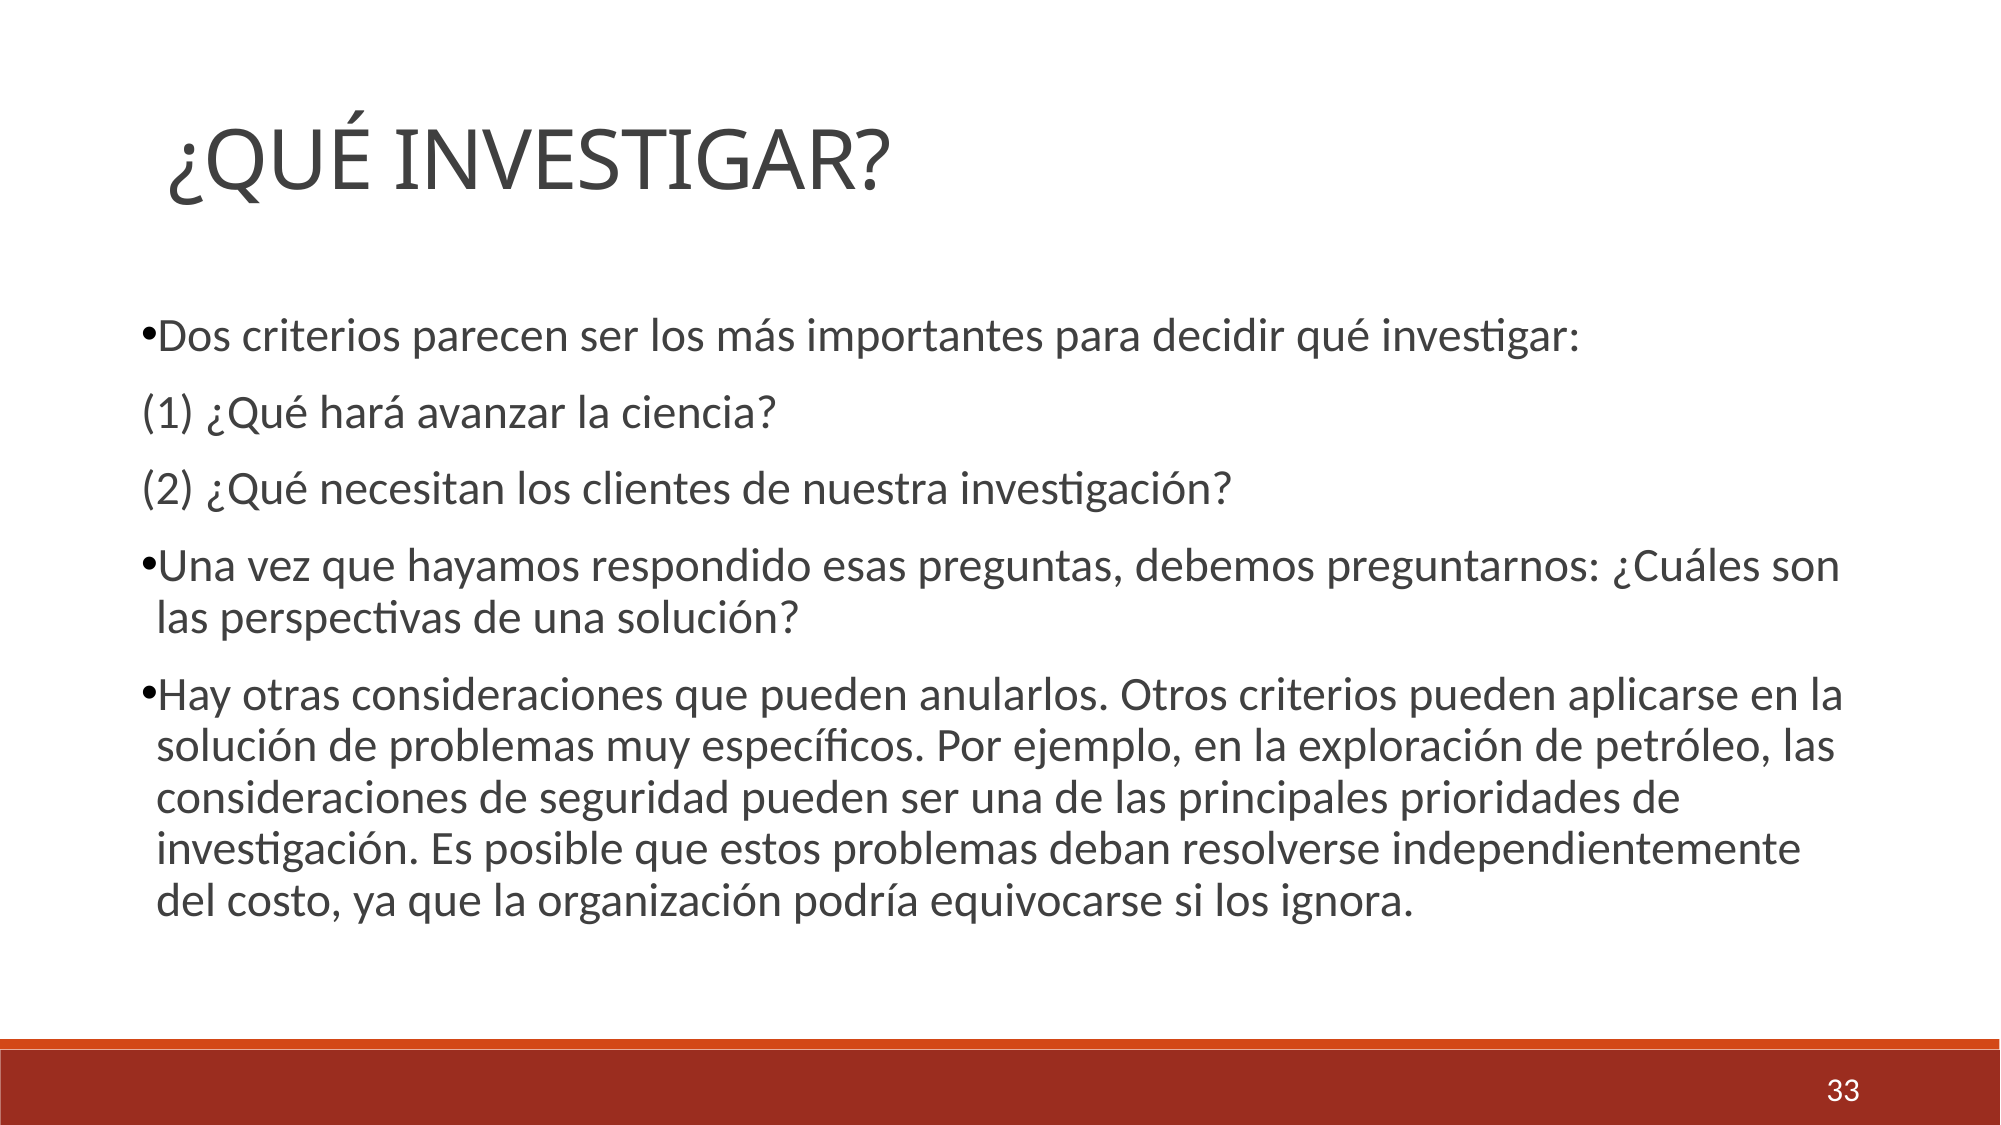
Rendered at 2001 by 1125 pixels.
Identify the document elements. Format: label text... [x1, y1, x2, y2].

slide_number 33 [126, 1061, 1875, 1115]
text_box Dos criterios parecen ser los más importantes para decidir qué investigar: (1) ¿Qué hará avanzar la ciencia? (2) ¿Qué necesitan los clientes de nuestra investigación? Una vez que hayamos respondido esas preguntas, debemos preguntarnos: ¿Cuáles son las perspectivas de una solución? Hay otras consideraciones que pueden anularlos. Otros criterios pueden aplicarse en la solución de problemas muy específicos. Por ejemplo, en la exploración de petróleo, las consideraciones de seguridad pueden ser una de las principales prioridades de investigación. Es posible que estos problemas deban resolverse independientemente del costo, ya que la organización podría equivocarse si los ignora. [126, 302, 1875, 943]
text_box ¿QUÉ INVESTIGAR? [154, 114, 1875, 270]
